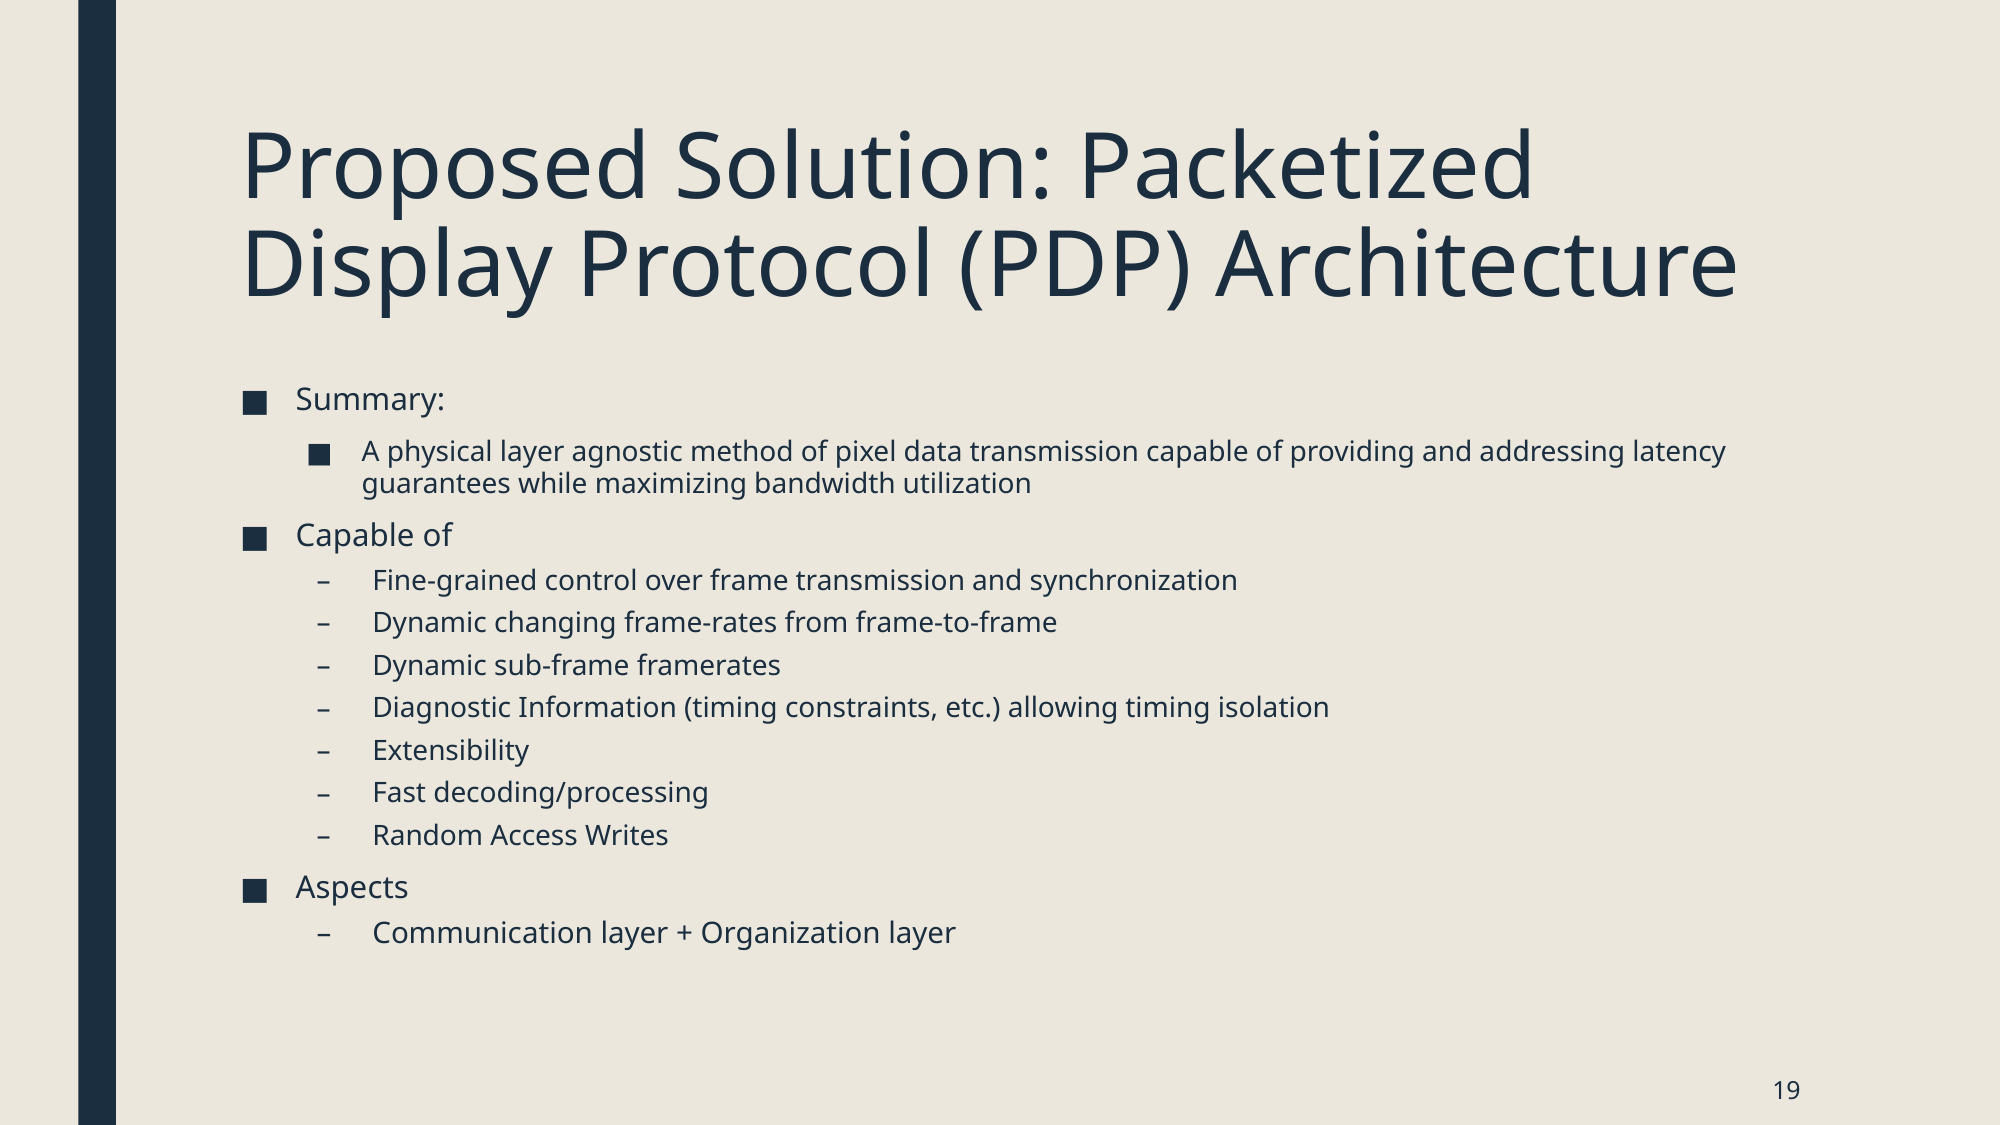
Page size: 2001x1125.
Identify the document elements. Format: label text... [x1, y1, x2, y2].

title Proposed Solution: Packetized Display Protocol (PDP) Architecture [225, 112, 1800, 357]
slide_number 19 [1553, 1058, 1816, 1125]
list Summary: A physical layer agnostic method of pixel data transmission capable of providing and addressing latency guarantees while maximizing bandwidth utilization Capable of Fine-grained control over frame transmission and synchronization Dynamic changing frame-rates from frame-to-frame Dynamic sub-frame framerates Diagnostic Information (timing constraints, etc.) allowing timing isolation Extensibility Fast decoding/processing Random Access Writes Aspects Communication layer + Organization layer [225, 375, 1800, 963]
